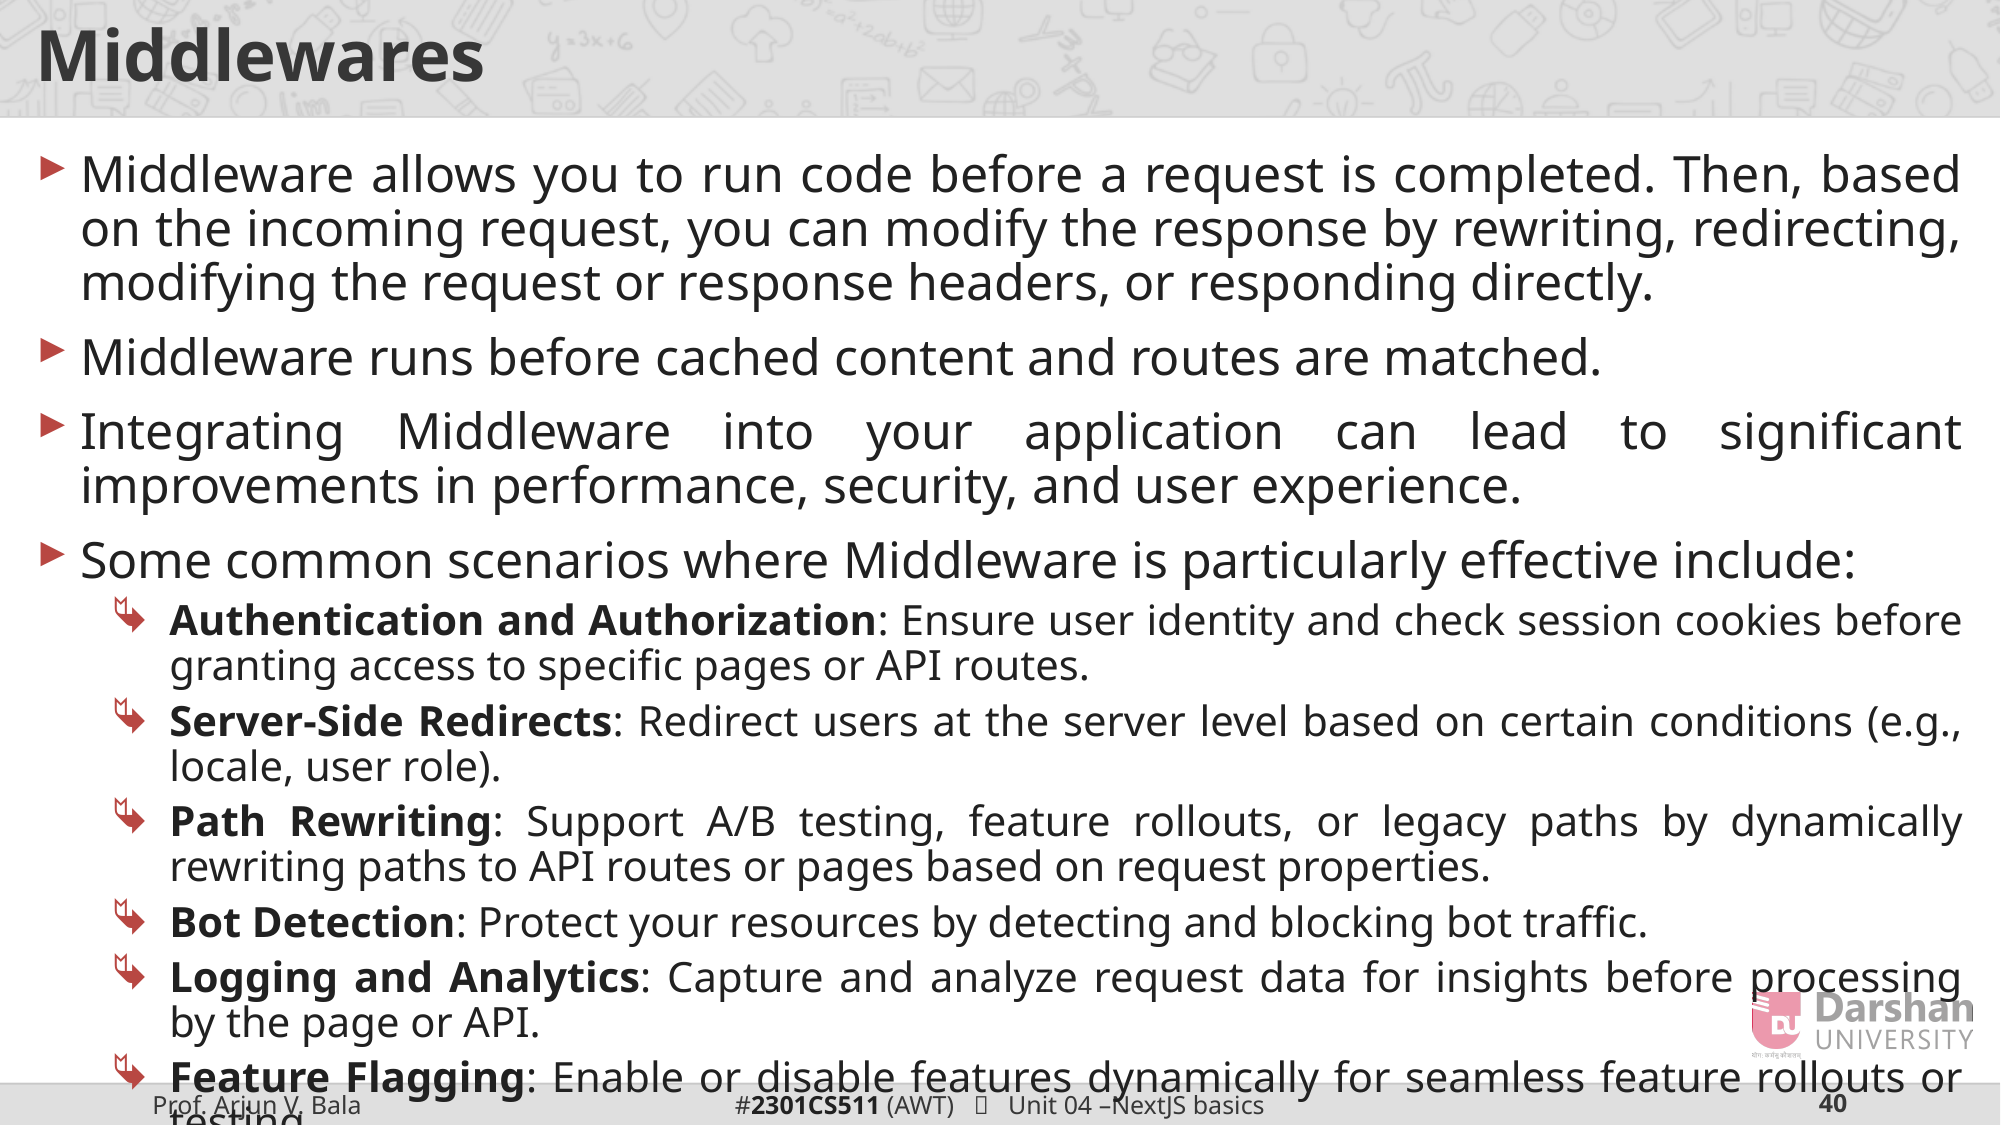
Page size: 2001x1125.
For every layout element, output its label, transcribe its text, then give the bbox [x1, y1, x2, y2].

list Middleware allows you to run code before a request is completed. Then, based on the incoming request, you can modify the response by rewriting, redirecting, modifying the request or response headers, or responding directly. Middleware runs before cached content and routes are matched. Integrating Middleware into your application can lead to significant improvements in performance, security, and user experience. Some common scenarios where Middleware is particularly effective include: Authentication and Authorization: Ensure user identity and check session cookies before granting access to specific pages or API routes. Server-Side Redirects: Redirect users at the server level based on certain conditions (e.g., locale, user role). Path Rewriting: Support A/B testing, feature rollouts, or legacy paths by dynamically rewriting paths to API routes or pages based on request properties. Bot Detection: Protect your resources by detecting and blocking bot traffic. Logging and Analytics: Capture and analyze request data for insights before processing by the page or API. Feature Flagging: Enable or disable features dynamically for seamless feature rollouts or testing. [21, 141, 1979, 1059]
title Middlewares [0, 0, 2000, 117]
